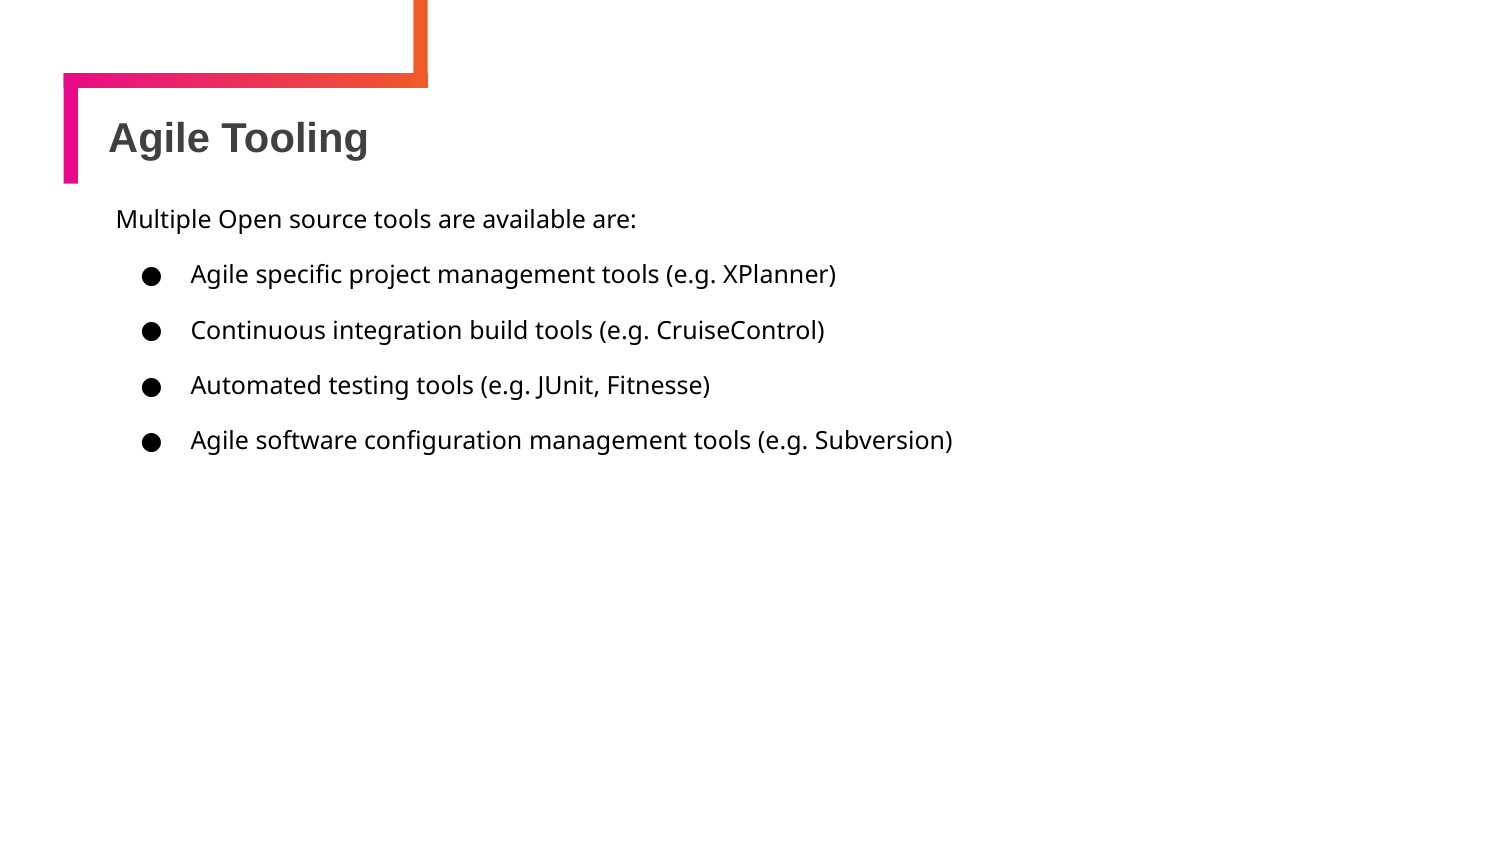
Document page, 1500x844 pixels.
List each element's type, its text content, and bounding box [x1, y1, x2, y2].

title Agile Tooling [100, 117, 1455, 169]
subtitle Multiple Open source tools are available are: Agile specific project management tools (e.g. XPlanner) Continuous integration build tools (e.g. CruiseControl) Automated testing tools (e.g. JUnit, Fitnesse) Agile software configuration management tools (e.g. Subversion) [100, 184, 1352, 690]
